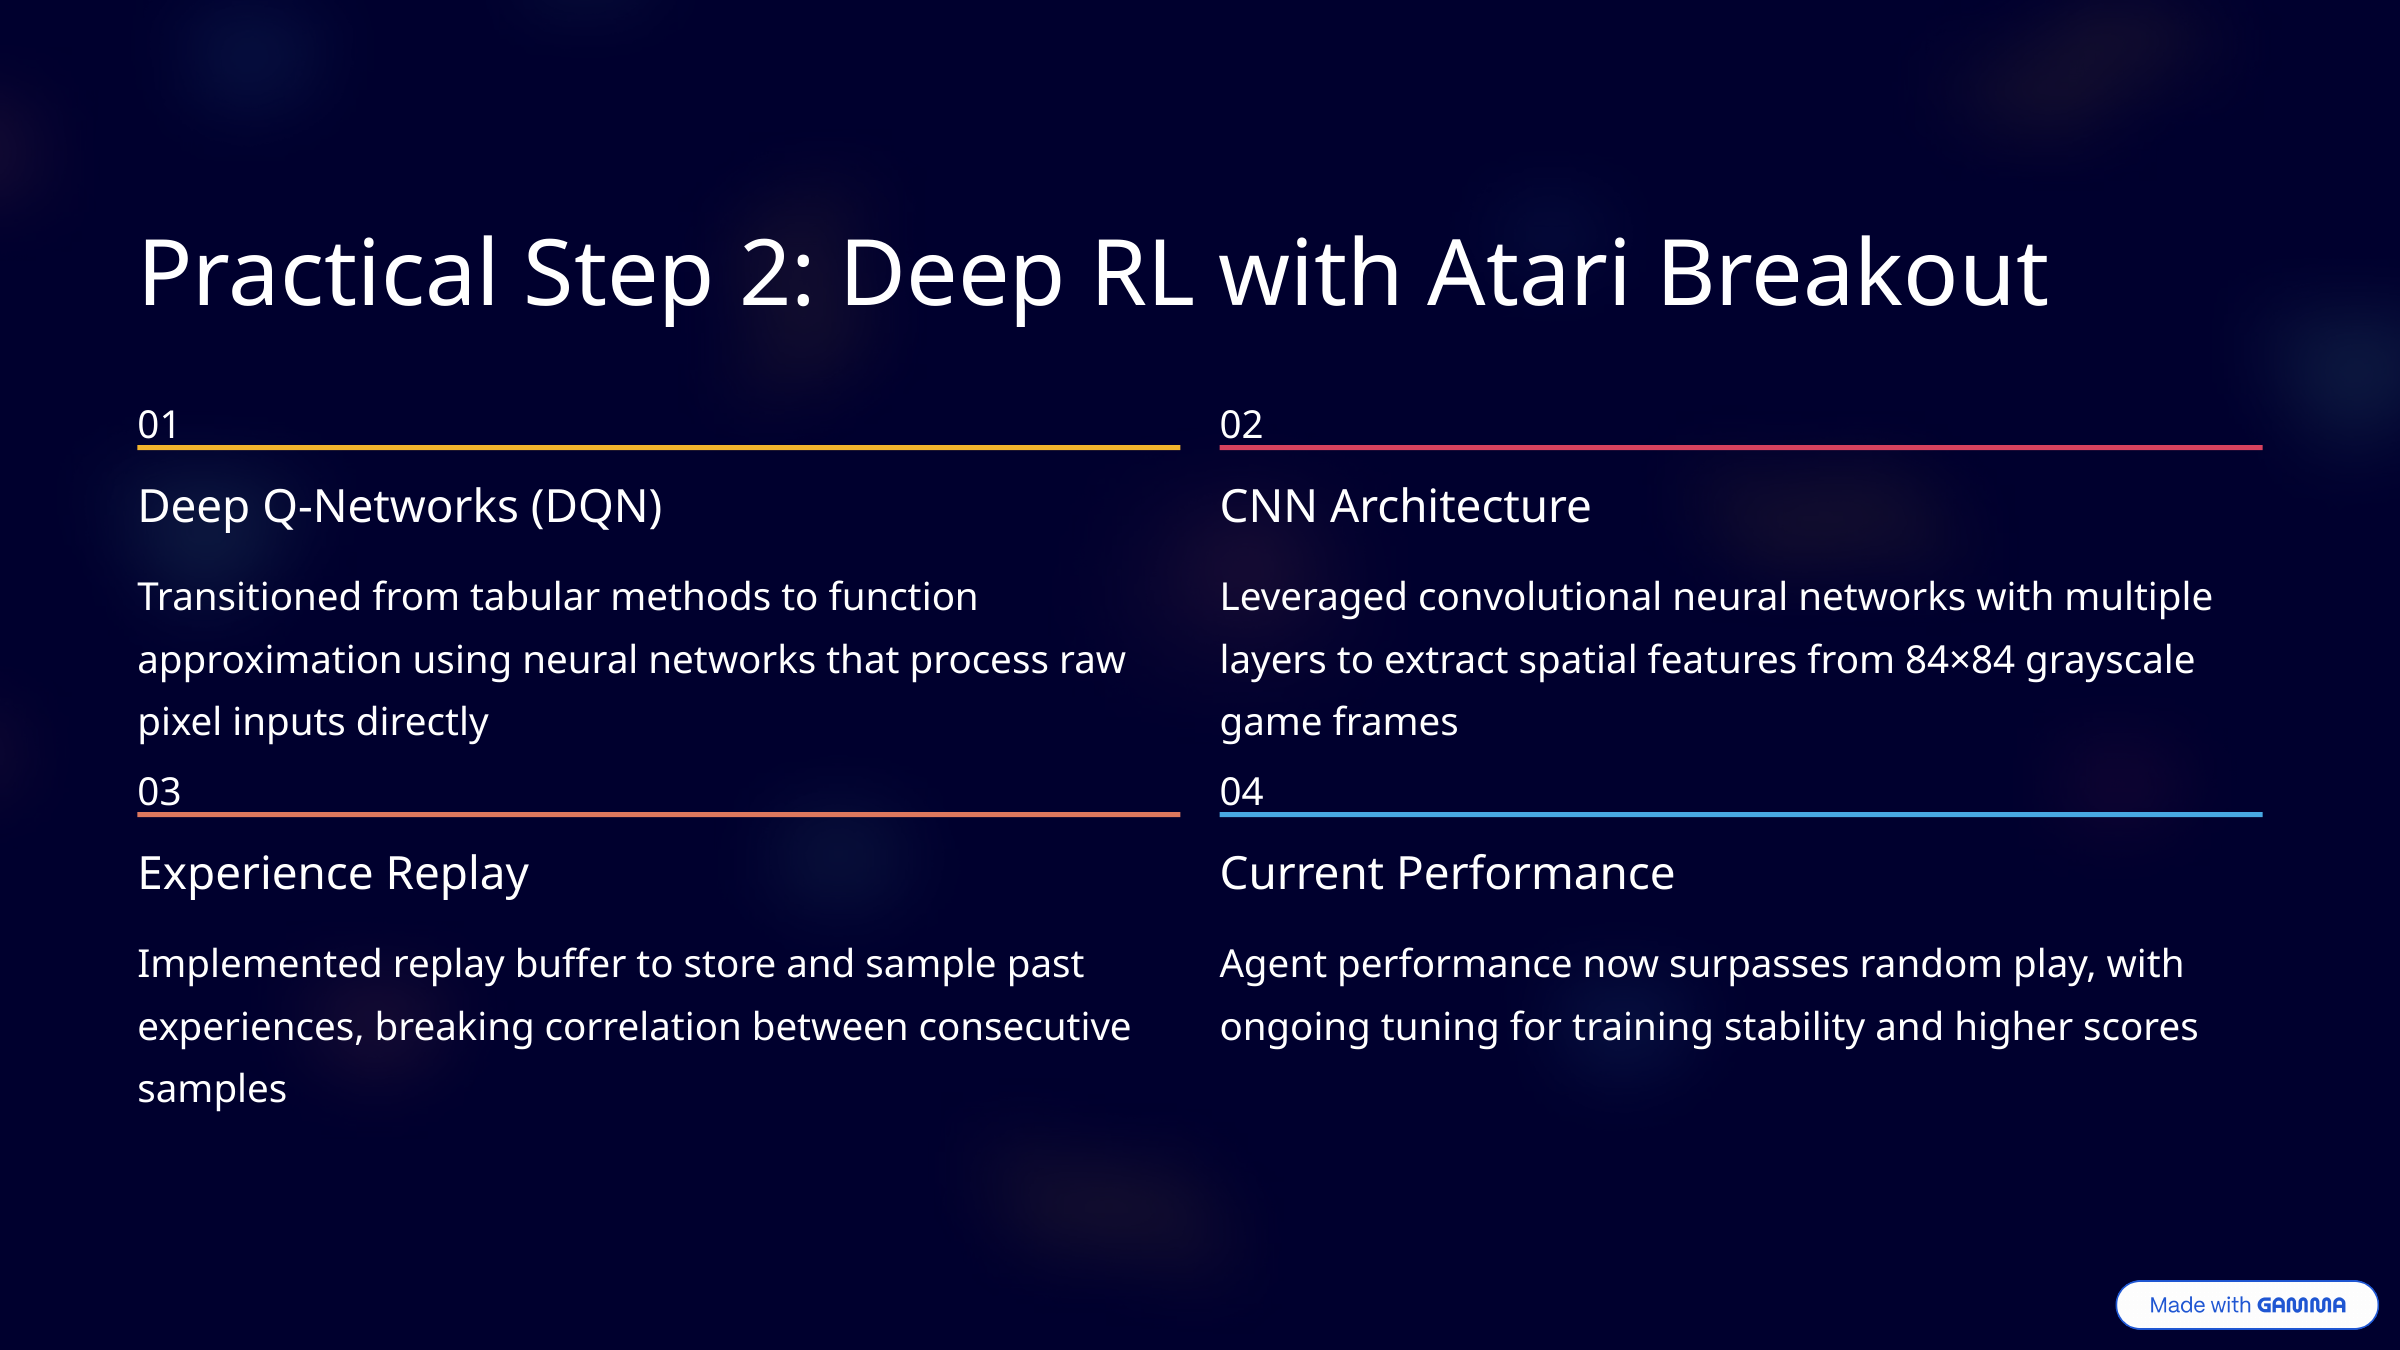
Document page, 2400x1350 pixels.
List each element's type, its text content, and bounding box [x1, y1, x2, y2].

text_box 01 [137, 383, 177, 433]
text_box 02 [1219, 383, 1259, 433]
text_box [137, 445, 1181, 451]
text_box Agent performance now surpasses random play, with ongoing tuning for training stability and higher scores [1219, 922, 2263, 1049]
text_box 03 [137, 750, 177, 800]
text_box [1219, 445, 2263, 451]
text_box Current Performance [1219, 841, 1682, 900]
text_box Transitioned from tabular methods to function approximation using neural networks that process raw pixel inputs directly [137, 556, 1181, 682]
text_box CNN Architecture [1219, 474, 1682, 533]
text_box Experience Replay [137, 841, 600, 900]
text_box [137, 812, 1181, 818]
text_box Implemented replay buffer to store and sample past experiences, breaking correlation between consecutive samples [137, 922, 1181, 1112]
text_box Practical Step 2: Deep RL with Atari Breakout [137, 208, 2057, 325]
text_box [1219, 812, 2263, 818]
text_box 04 [1219, 750, 1259, 800]
text_box Leveraged convolutional neural networks with multiple layers to extract spatial features from 84×84 grayscale game frames [1219, 556, 2263, 682]
text_box Deep Q-Networks (DQN) [137, 474, 669, 533]
picture [2106, 1271, 2389, 1339]
